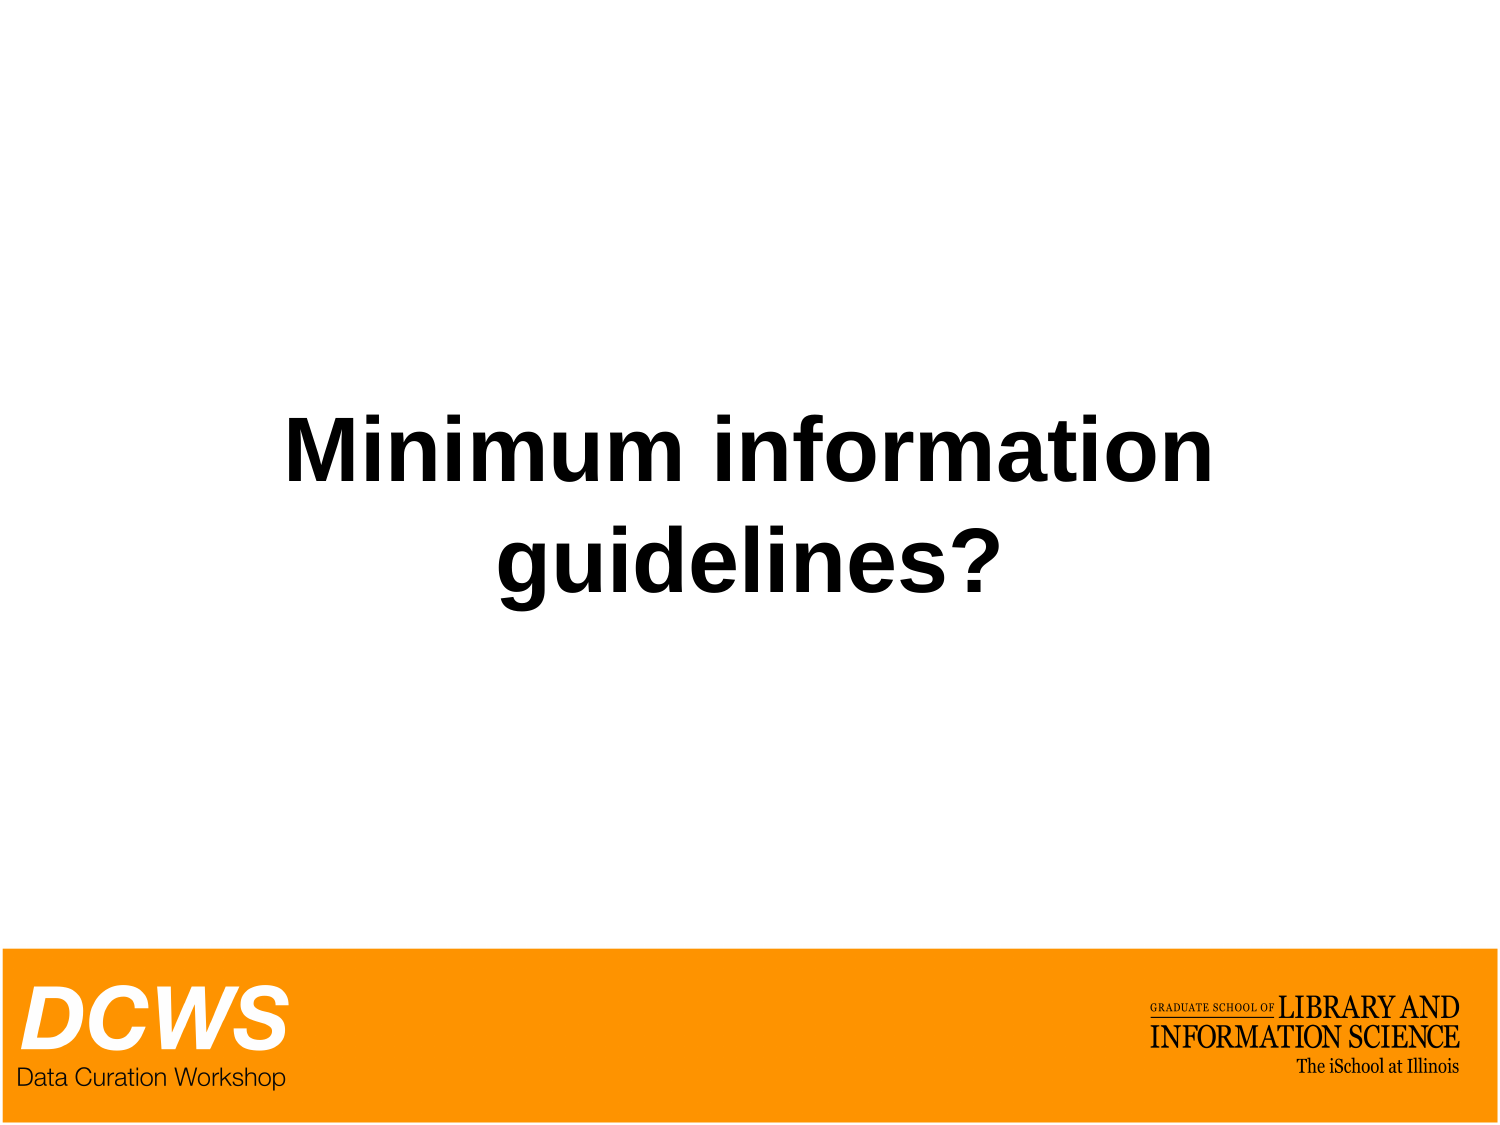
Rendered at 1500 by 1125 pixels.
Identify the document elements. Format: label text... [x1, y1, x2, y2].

picture [0, 944, 1500, 1125]
title Minimum information guidelines? [112, 379, 1388, 621]
